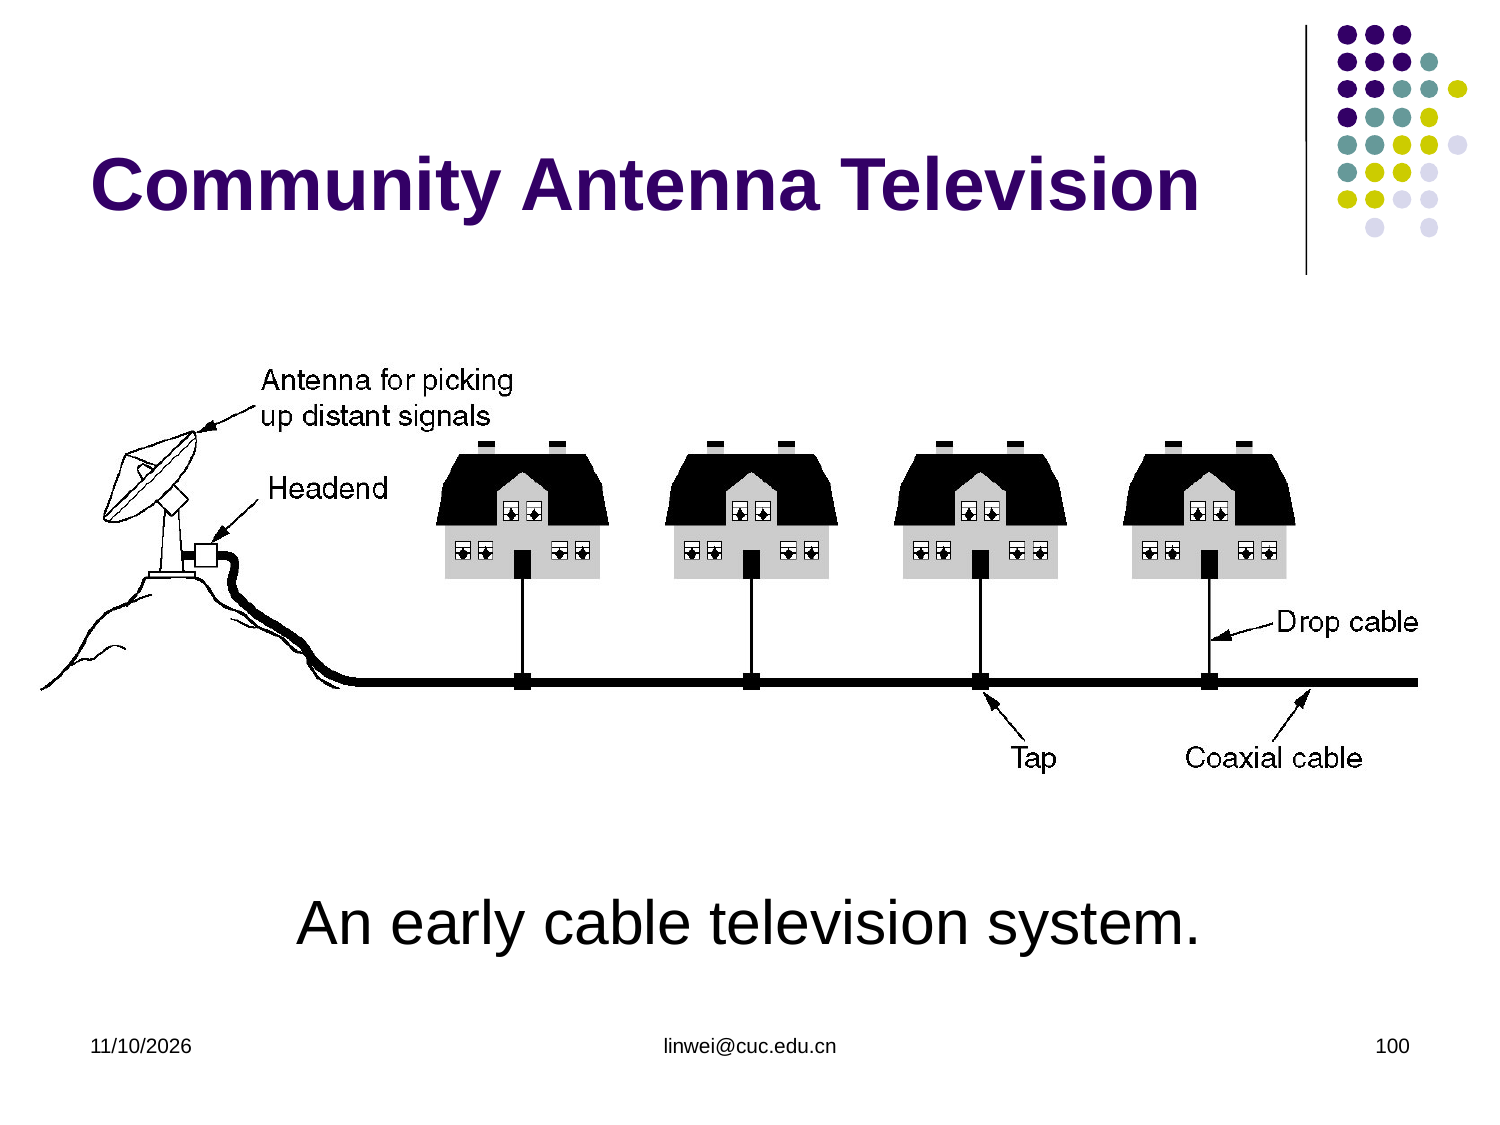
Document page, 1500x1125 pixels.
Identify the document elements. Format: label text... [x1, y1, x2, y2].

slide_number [74, 1024, 426, 1101]
title Community Antenna Television [75, 20, 1313, 233]
picture [36, 362, 1423, 775]
list An early cable television system. [75, 874, 1425, 1006]
footer linwei@cuc.edu.cn [512, 1024, 988, 1101]
slide_number 100 [1074, 1024, 1426, 1101]
